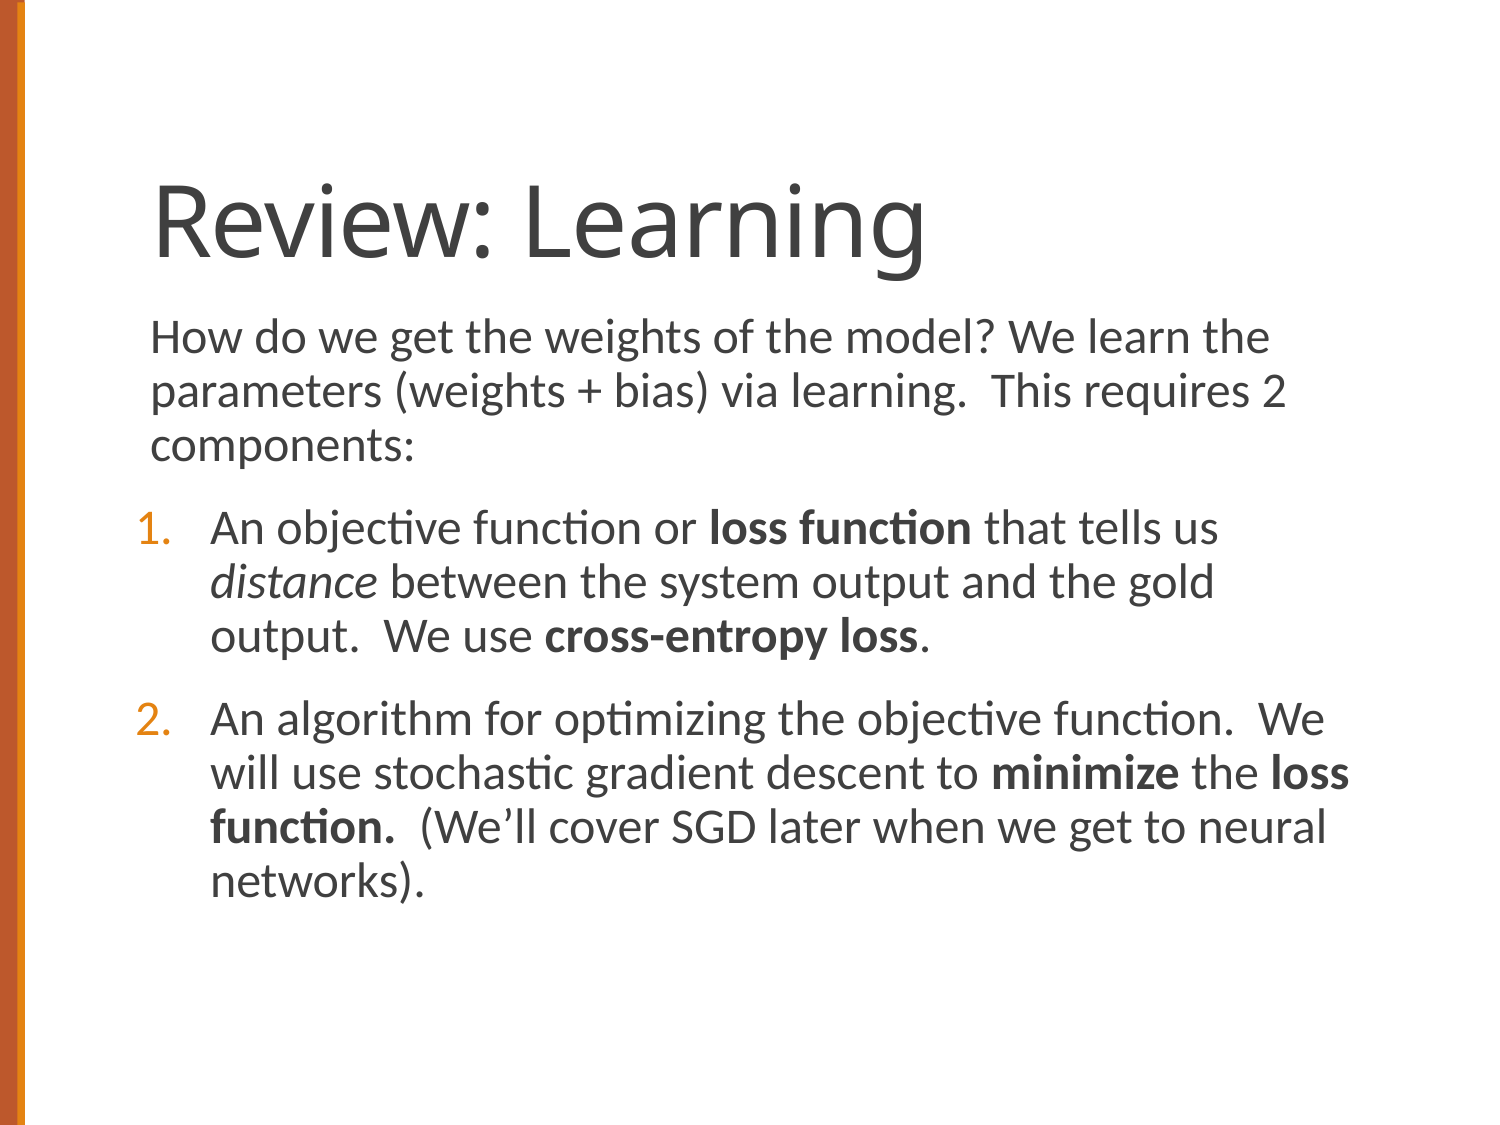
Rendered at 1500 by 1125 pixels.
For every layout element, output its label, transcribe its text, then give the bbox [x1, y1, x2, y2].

list How do we get the weights of the model? We learn the parameters (weights + bias) via learning. This requires 2 components: An objective function or loss function that tells us distance between the system output and the gold output. We use cross-entropy loss. An algorithm for optimizing the objective function. We will use stochastic gradient descent to minimize the loss function. (We’ll cover SGD later when we get to neural networks). [135, 302, 1373, 963]
title Review: Learning [135, 47, 1373, 285]
